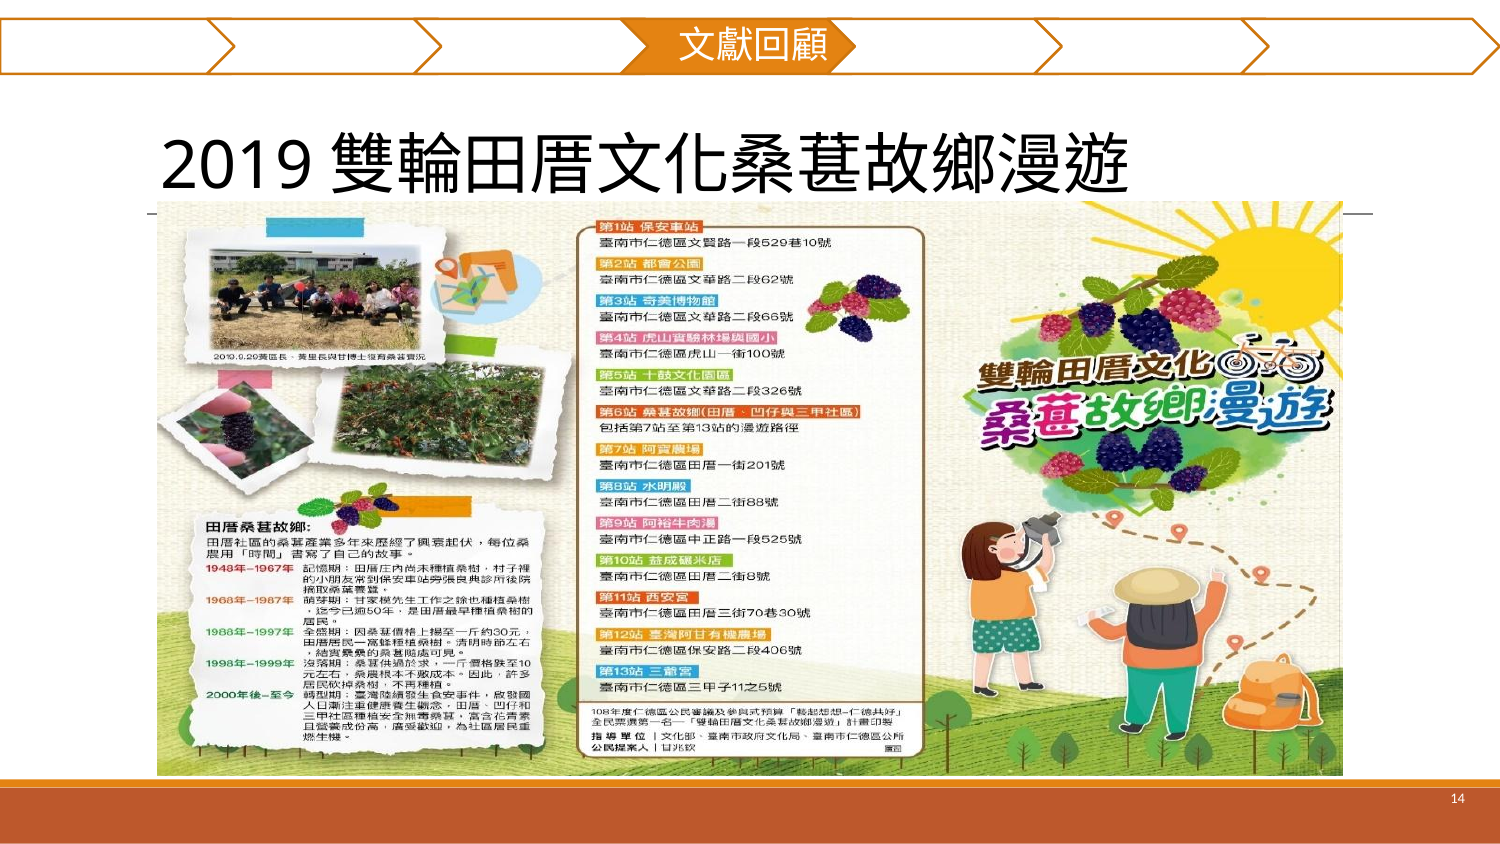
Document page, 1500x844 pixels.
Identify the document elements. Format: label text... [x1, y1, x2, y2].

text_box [0, 18, 1500, 75]
slide_number ‹#› [1389, 764, 1480, 830]
picture [157, 200, 1343, 776]
title 2019雙輪田厝文化桑葚故鄉漫遊 [145, 118, 1449, 213]
